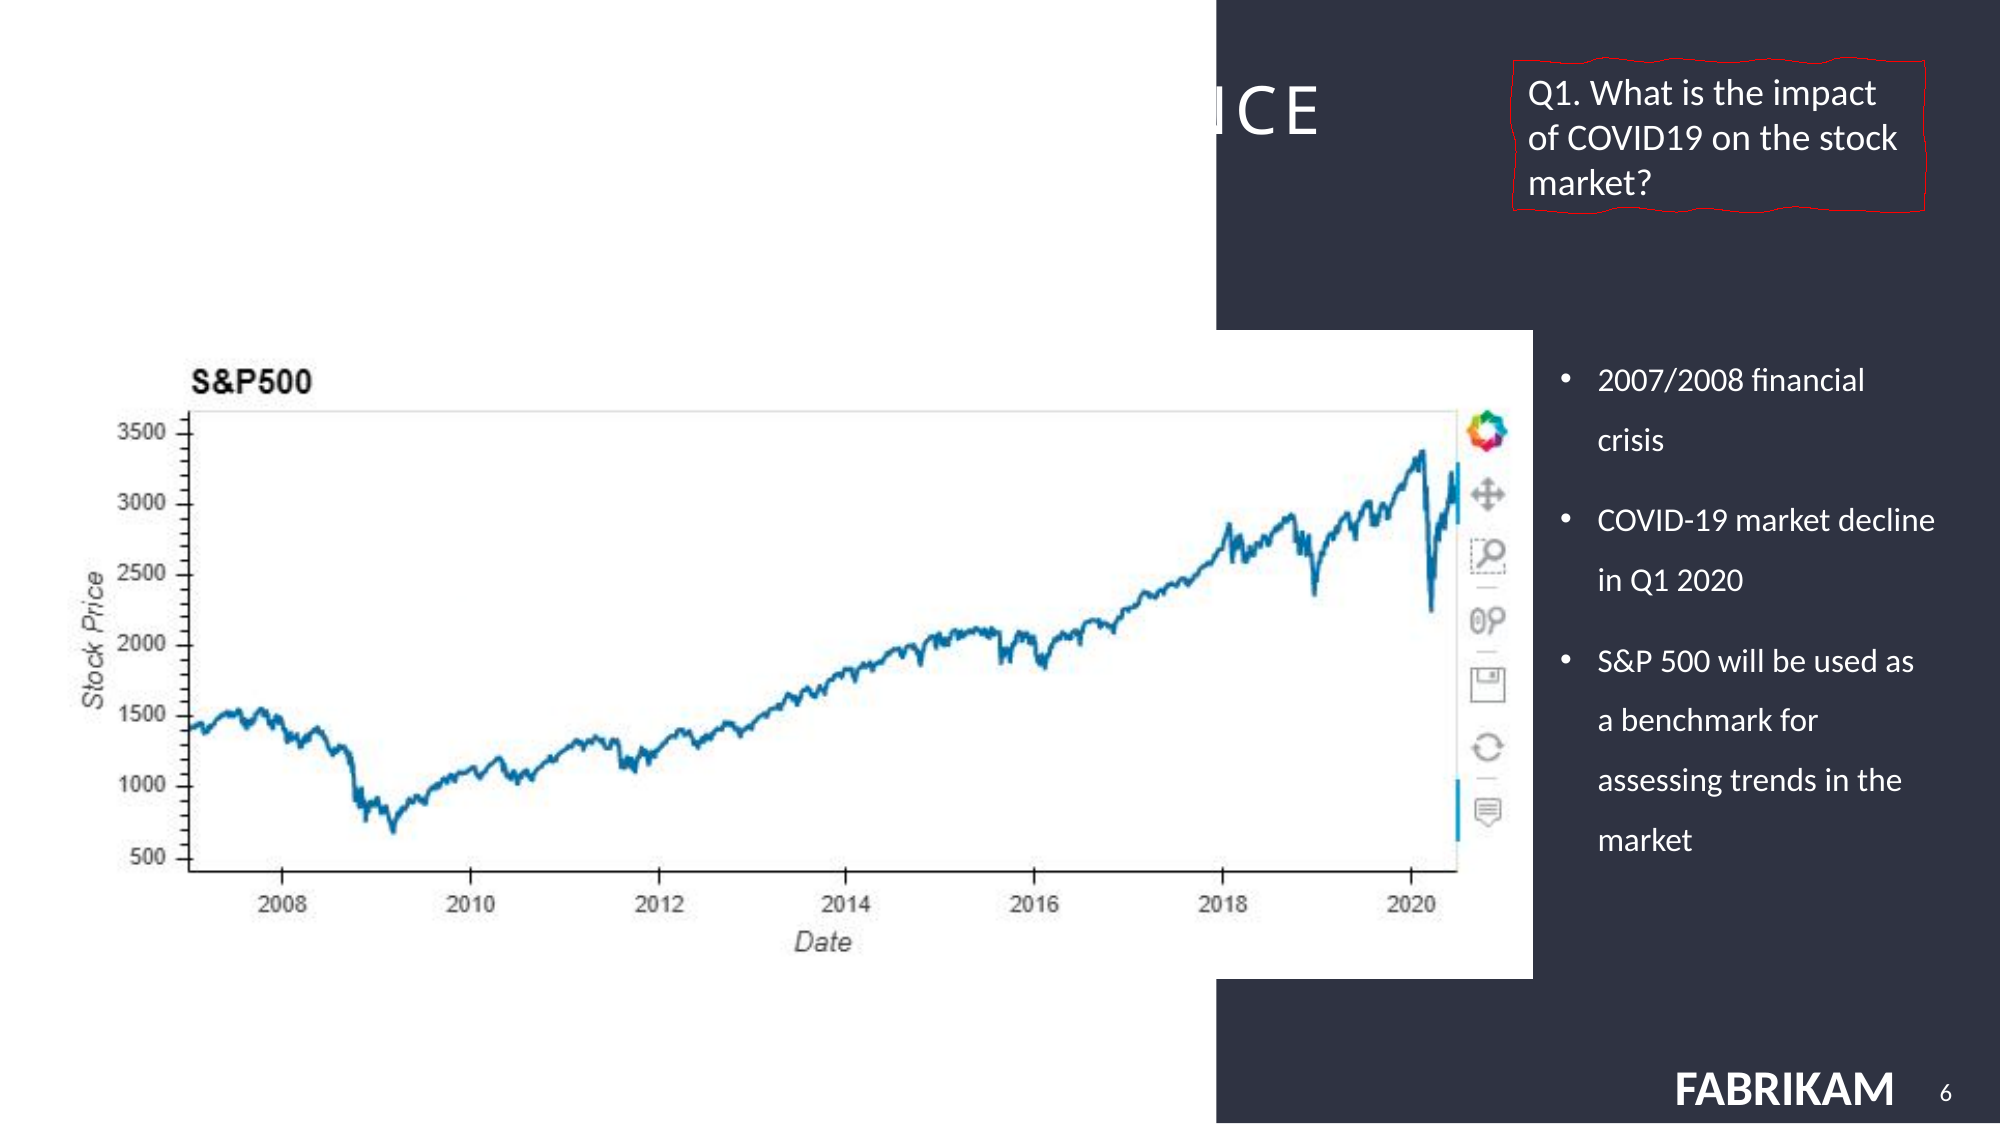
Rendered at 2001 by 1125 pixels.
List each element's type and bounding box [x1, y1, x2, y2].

chart [397, 0, 2000, 1121]
picture [62, 330, 1533, 979]
